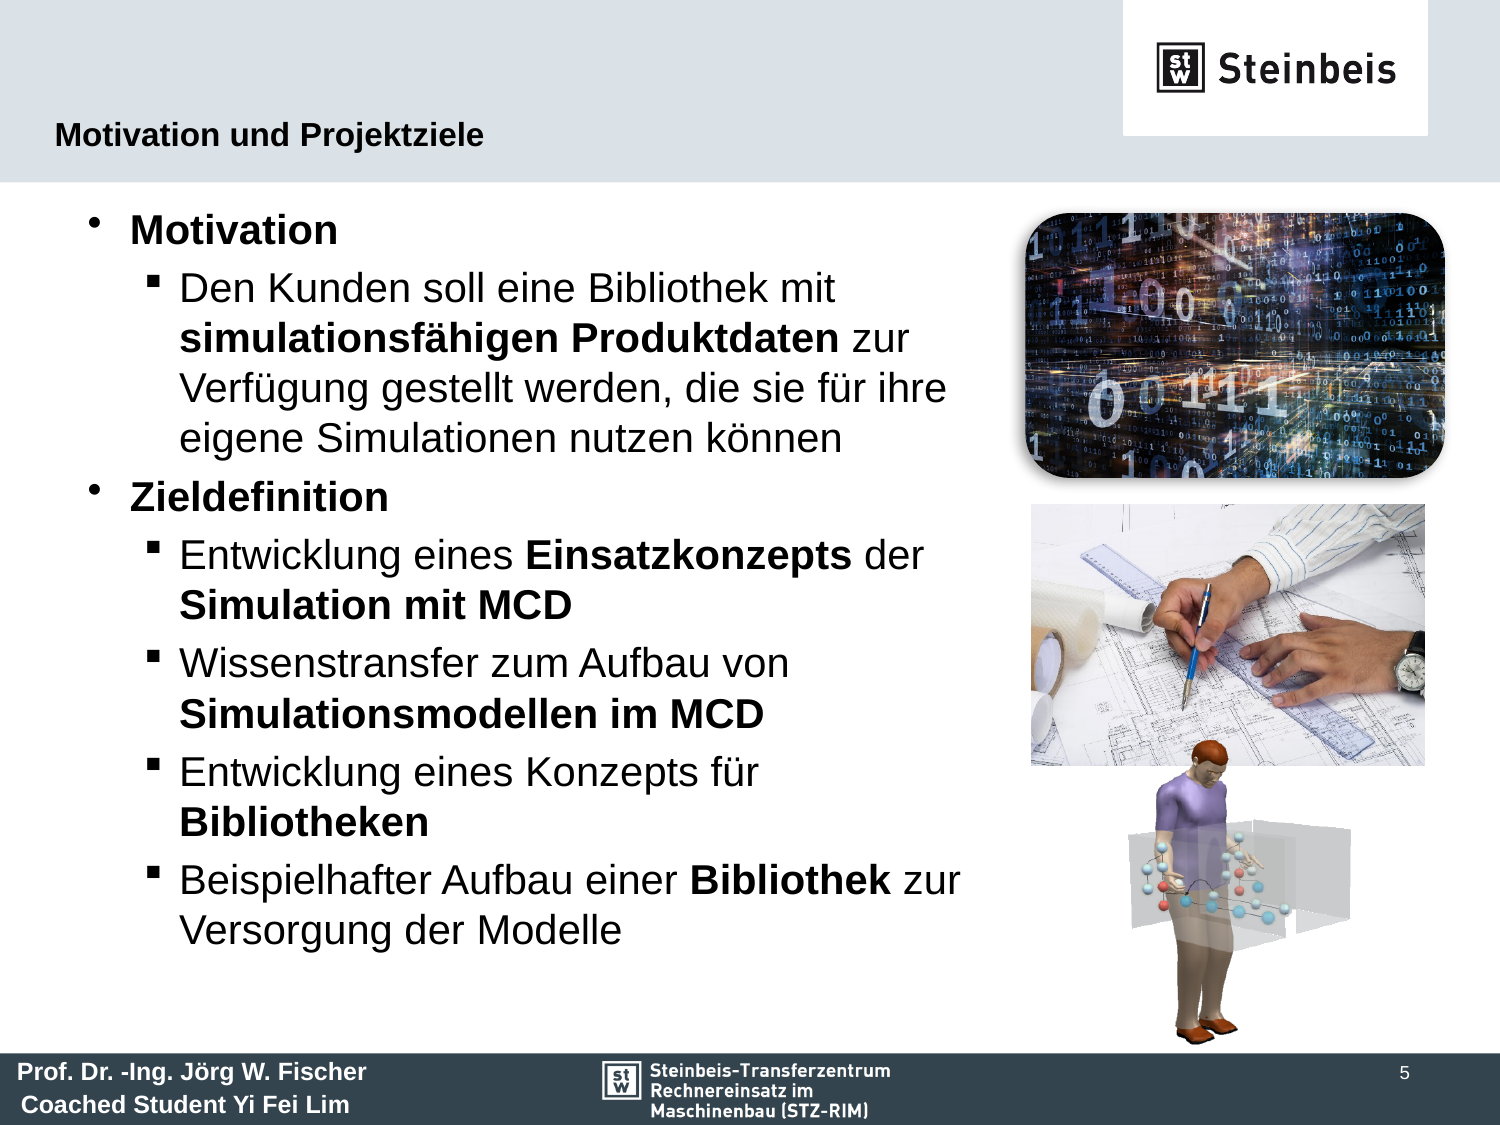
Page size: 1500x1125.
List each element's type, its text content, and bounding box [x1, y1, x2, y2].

picture [1025, 212, 1445, 479]
picture [592, 1057, 908, 1121]
title Motivation und Projektziele [39, 66, 951, 162]
picture [1031, 504, 1426, 1050]
list Motivation Den Kunden soll eine Bibliothek mit simulationsfähigen Produktdaten zur Verfügung gestellt werden, die sie für ihre eigene Simulationen nutzen können Zieldefinition Entwicklung eines Einsatzkonzepts der Simulation mit MCD Wissenstransfer zum Aufbau von Simulationsmodellen im MCD Entwicklung eines Konzepts für Bibliotheken Beispielhafter Aufbau einer Bibliothek zur Versorgung der Modelle [72, 195, 978, 1040]
picture [1108, 0, 1444, 143]
slide_number 5 [1074, 1053, 1426, 1125]
